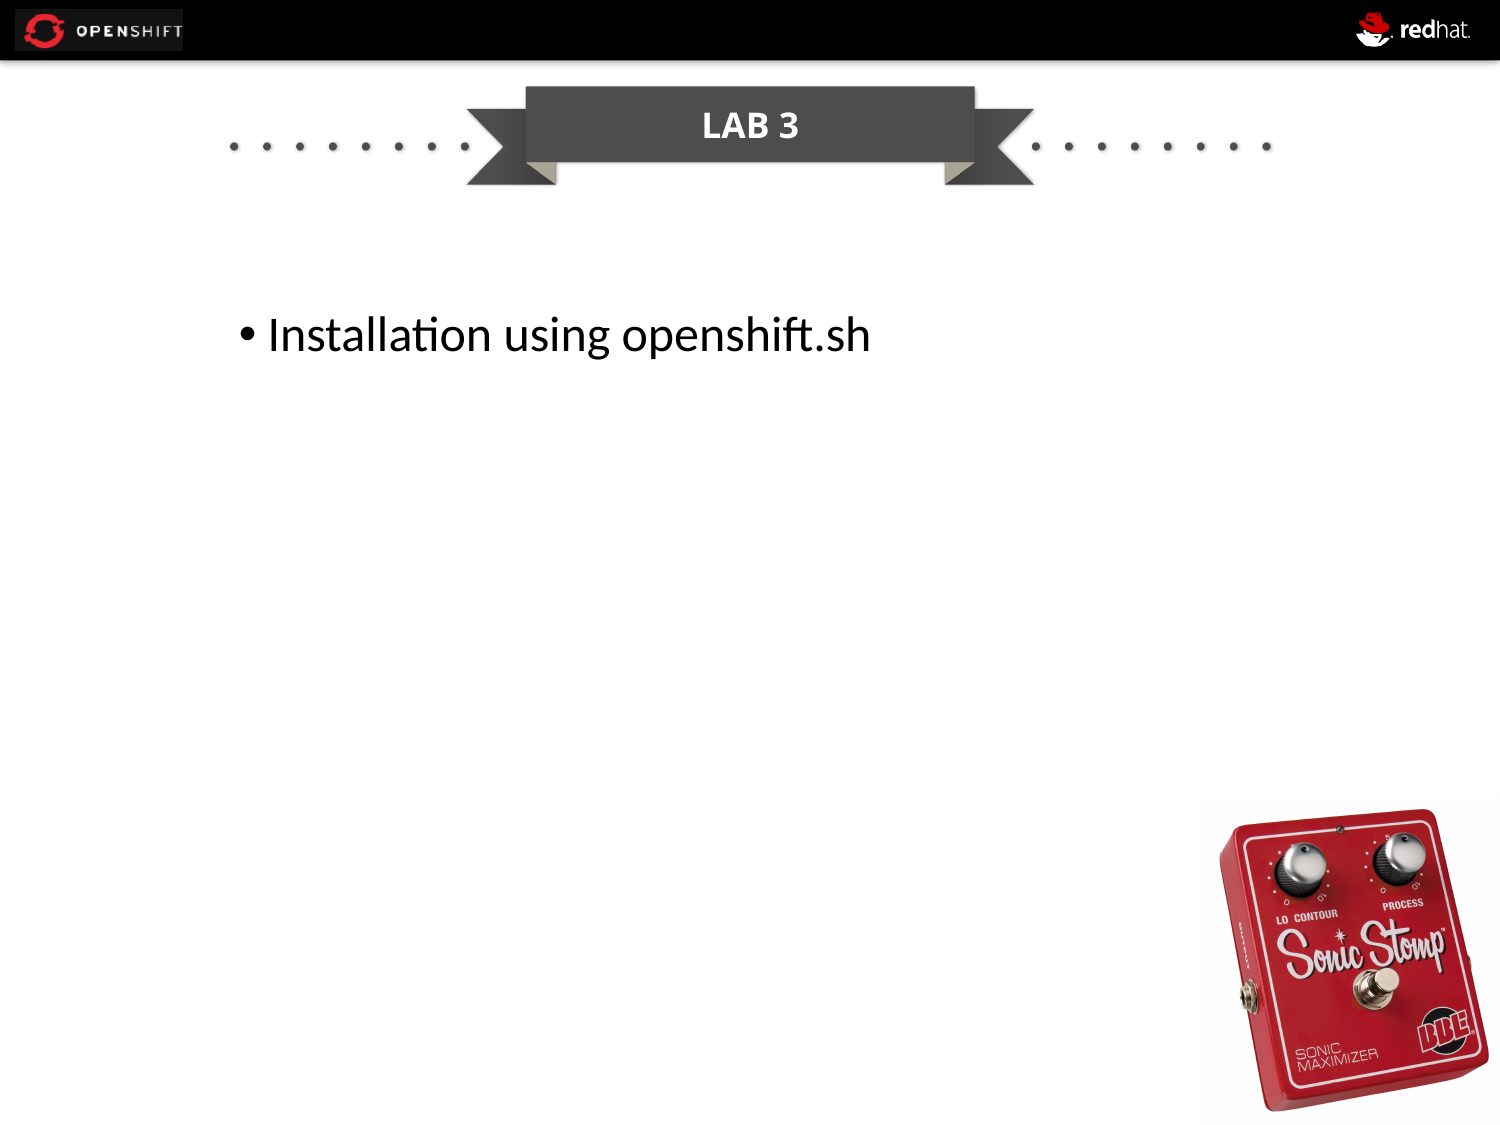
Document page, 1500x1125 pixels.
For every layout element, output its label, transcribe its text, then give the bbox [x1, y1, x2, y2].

text_box Installation using openshift.sh [224, 299, 887, 371]
picture [1194, 793, 1500, 1125]
picture [15, 9, 183, 51]
picture [1355, 8, 1470, 47]
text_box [116, 83, 1383, 193]
